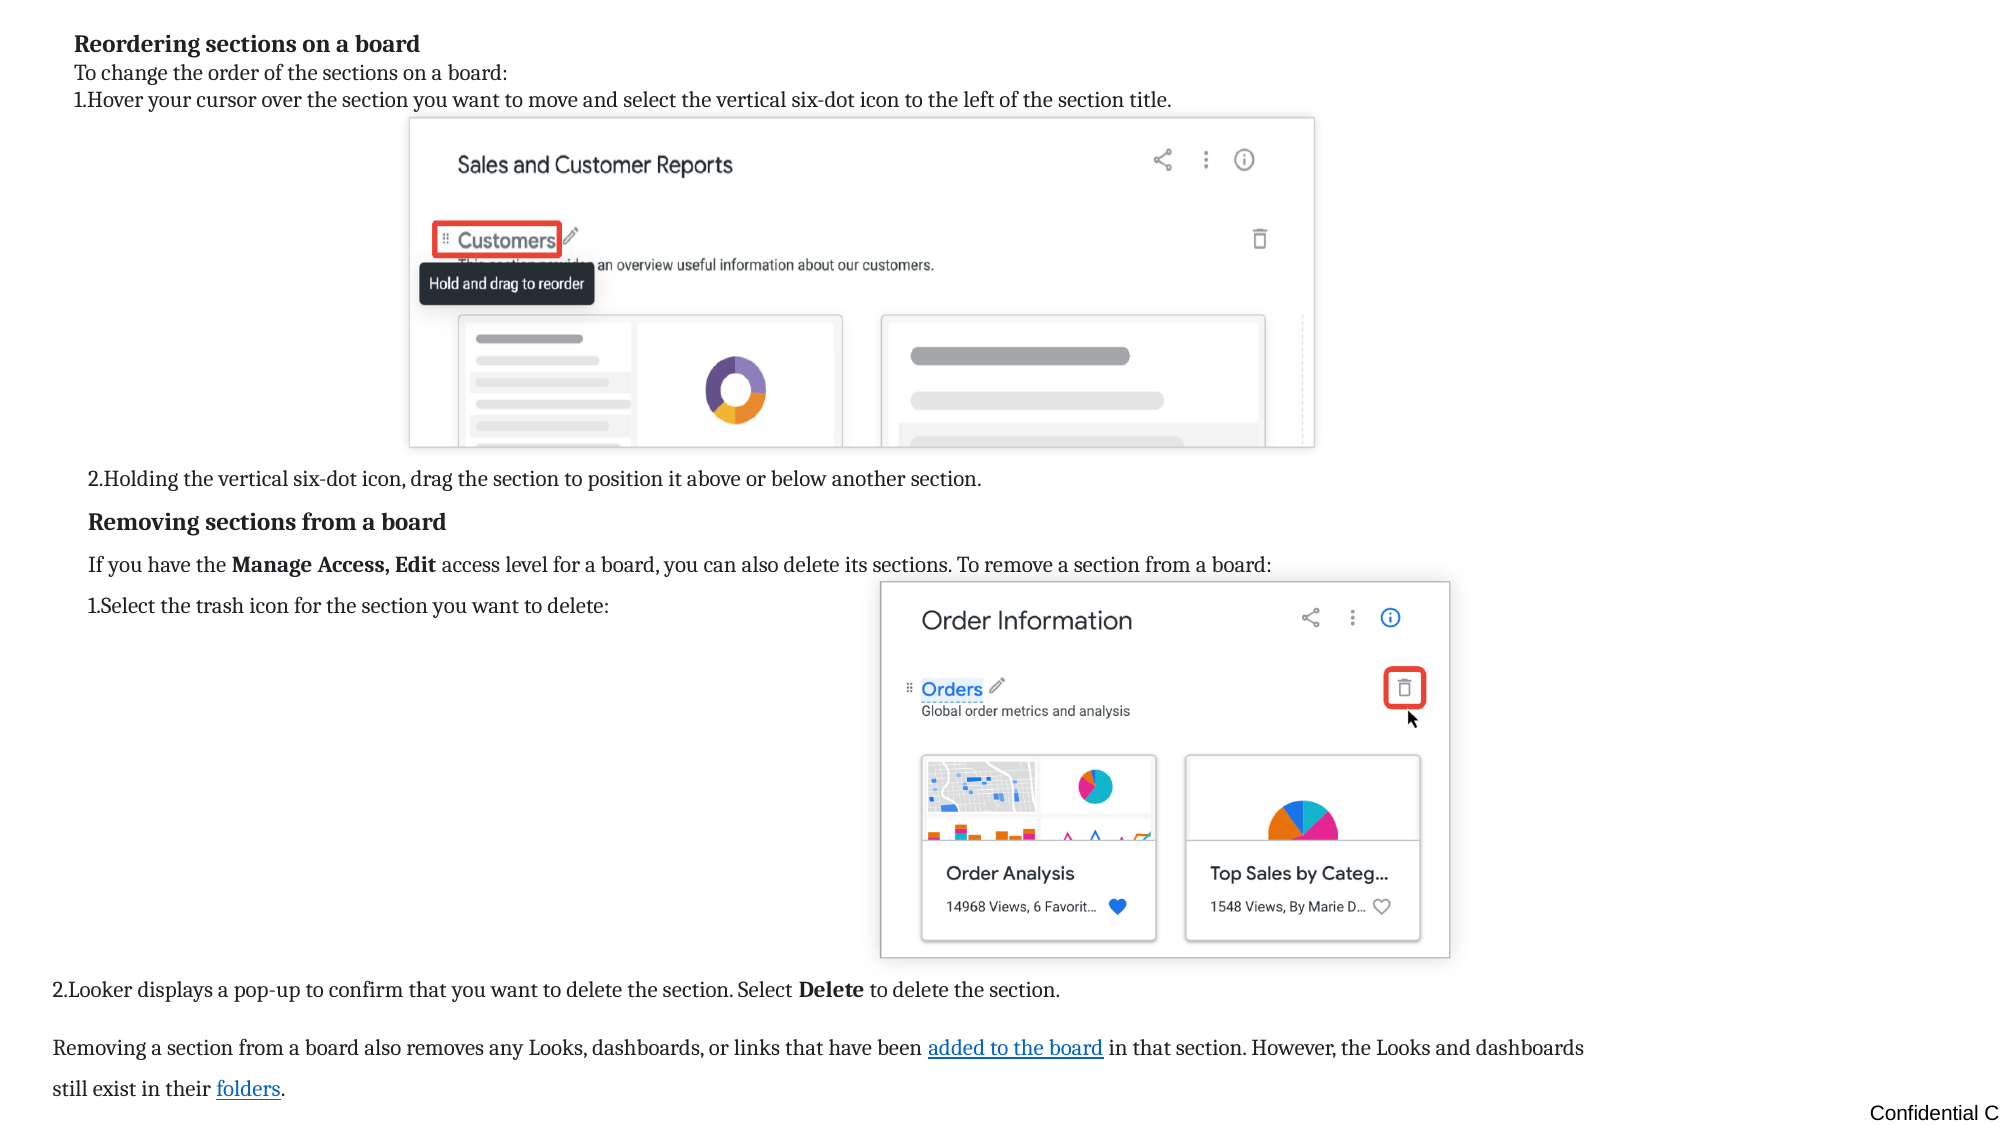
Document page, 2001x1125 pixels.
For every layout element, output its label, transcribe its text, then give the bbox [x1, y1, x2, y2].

text_box 2.Holding the vertical six-dot icon, drag the section to position it above or below another section. Removing sections from a board If you have the Manage Access, Edit access level for a board, you can also delete its sections. To remove a section from a board: 1.Select the trash icon for the section you want to delete: [73, 442, 1289, 626]
picture [861, 562, 1469, 977]
text_box Reordering sections on a board To change the order of the sections on a board: Hover your cursor over the section you want to move and select the vertical six-dot icon to the left of the section title. [59, 19, 1189, 120]
text_box 2.Looker displays a pop-up to confirm that you want to delete the section. Select Delete to delete the section. Removing a section from a board also removes any Looks, dashboards, or links that have been added to the board in that section. However, the Looks and dashboards still exist in their folders. [38, 953, 1615, 1109]
picture [399, 106, 1324, 458]
